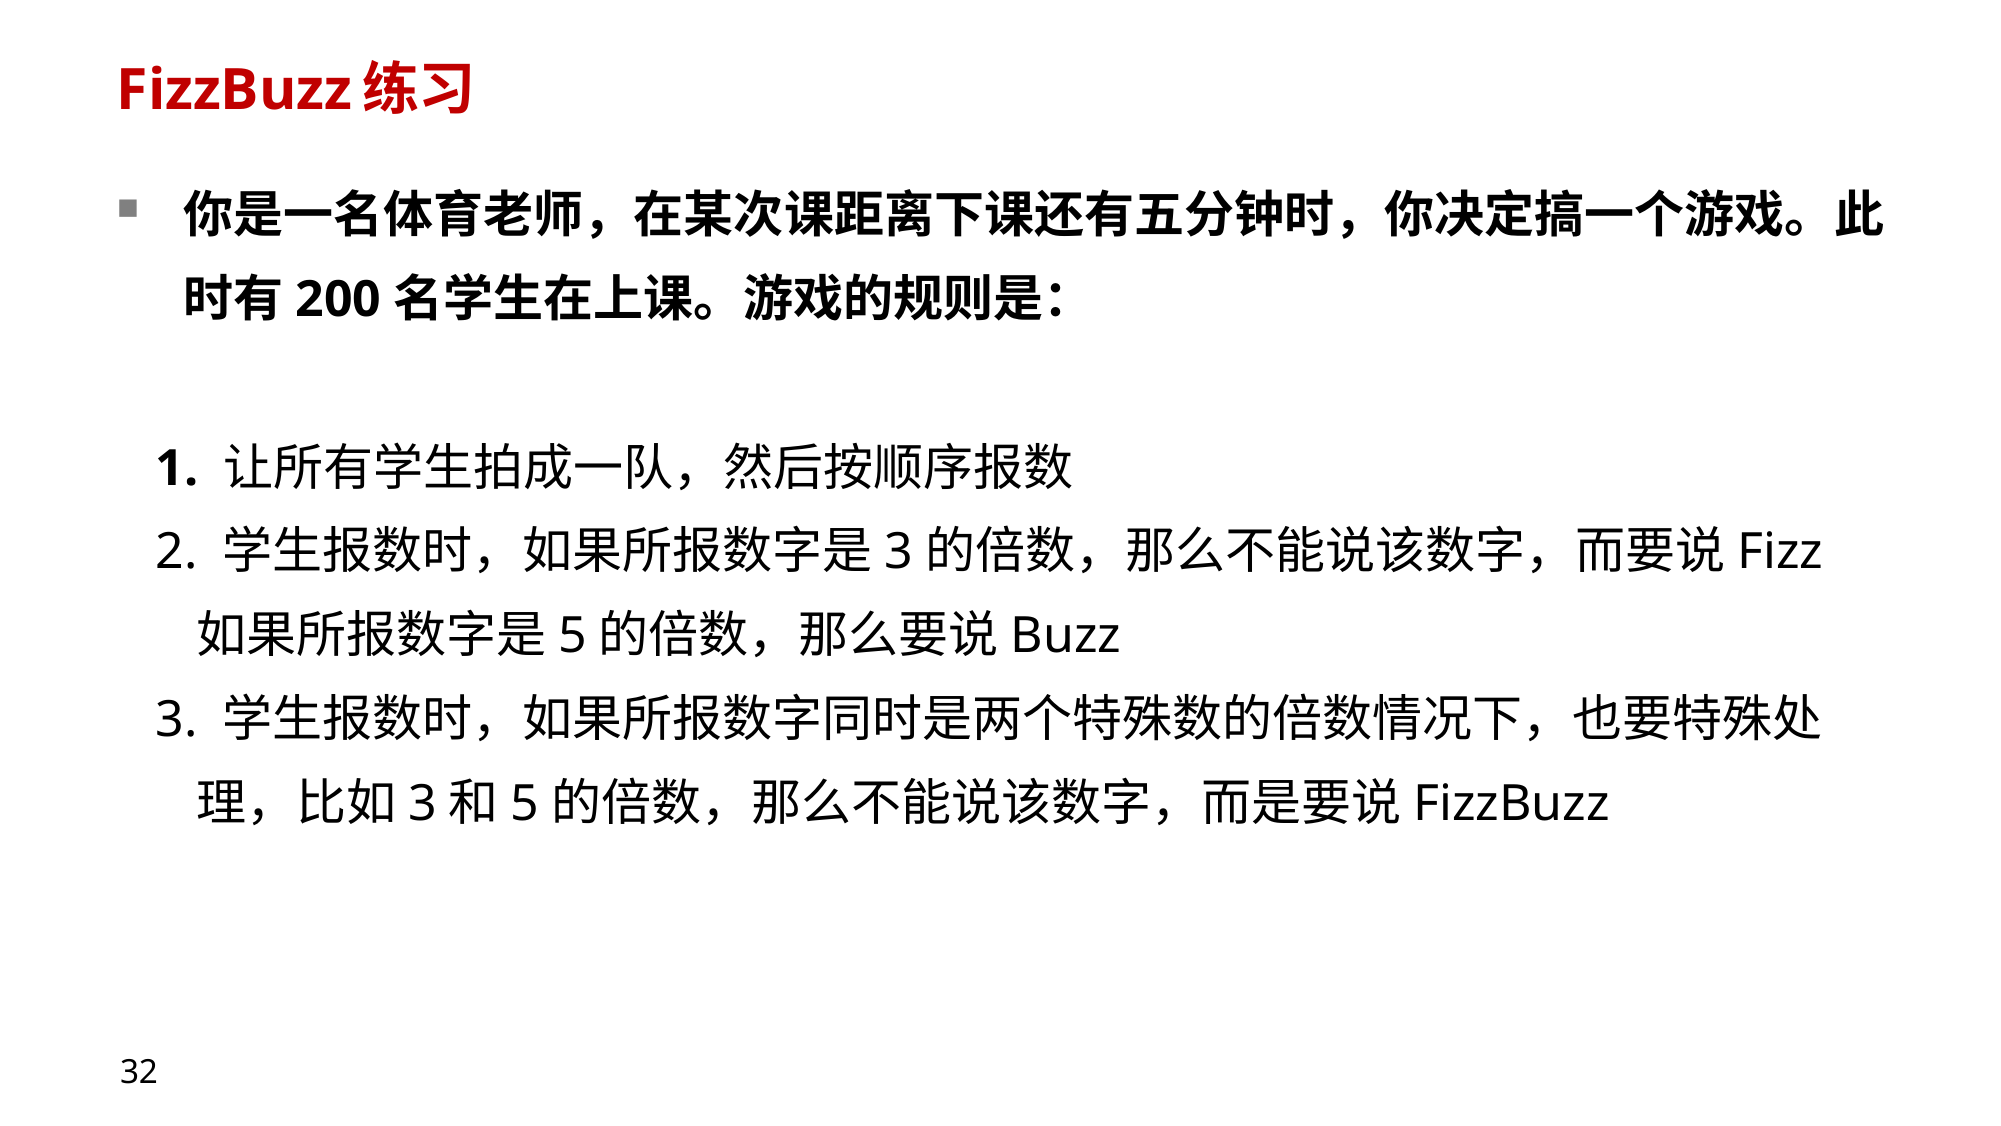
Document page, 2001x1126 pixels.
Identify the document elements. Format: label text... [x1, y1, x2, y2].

title FizzBuzz练习 [96, 42, 1916, 132]
list 你是一名体育老师，在某次课距离下课还有五分钟时，你决定搞一个游戏。此时有200名学生在上课。游戏的规则是： 1. 让所有学生拍成一队，然后按顺序报数 2. 学生报数时，如果所报数字是3的倍数，那么不能说该数字，而要说Fizz 如果所报数字是5的倍数，那么要说Buzz 3. 学生报数时，如果所报数字同时是两个特殊数的倍数情况下，也要特殊处 理，比如3和5的倍数，那么不能说该数字，而是要说FizzBuzz [96, 148, 1916, 917]
slide_number 32 [100, 1042, 567, 1103]
